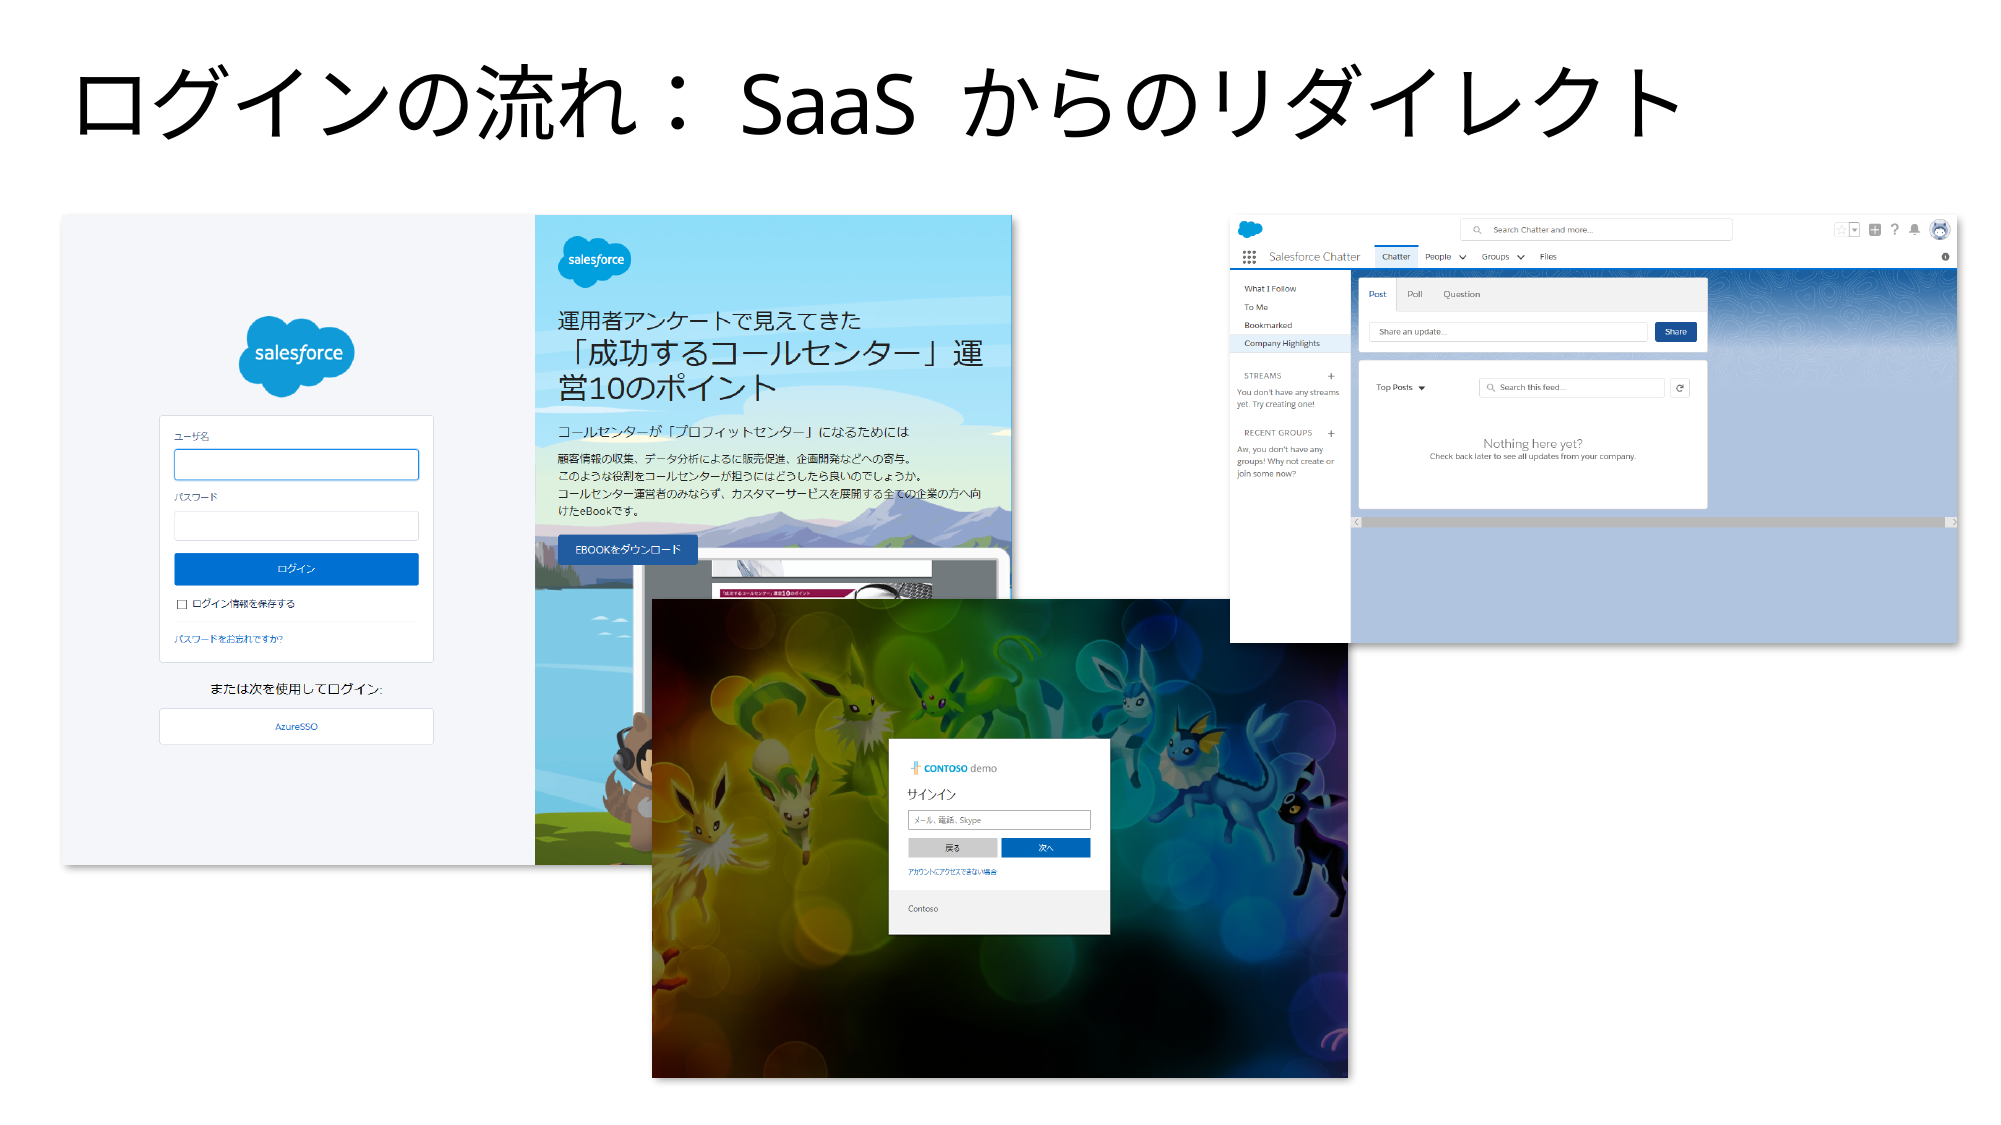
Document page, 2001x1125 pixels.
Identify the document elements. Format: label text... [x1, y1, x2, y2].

picture [62, 215, 1957, 1078]
title ログインの流れ：SaaS からのリダイレクト [44, 47, 1957, 196]
